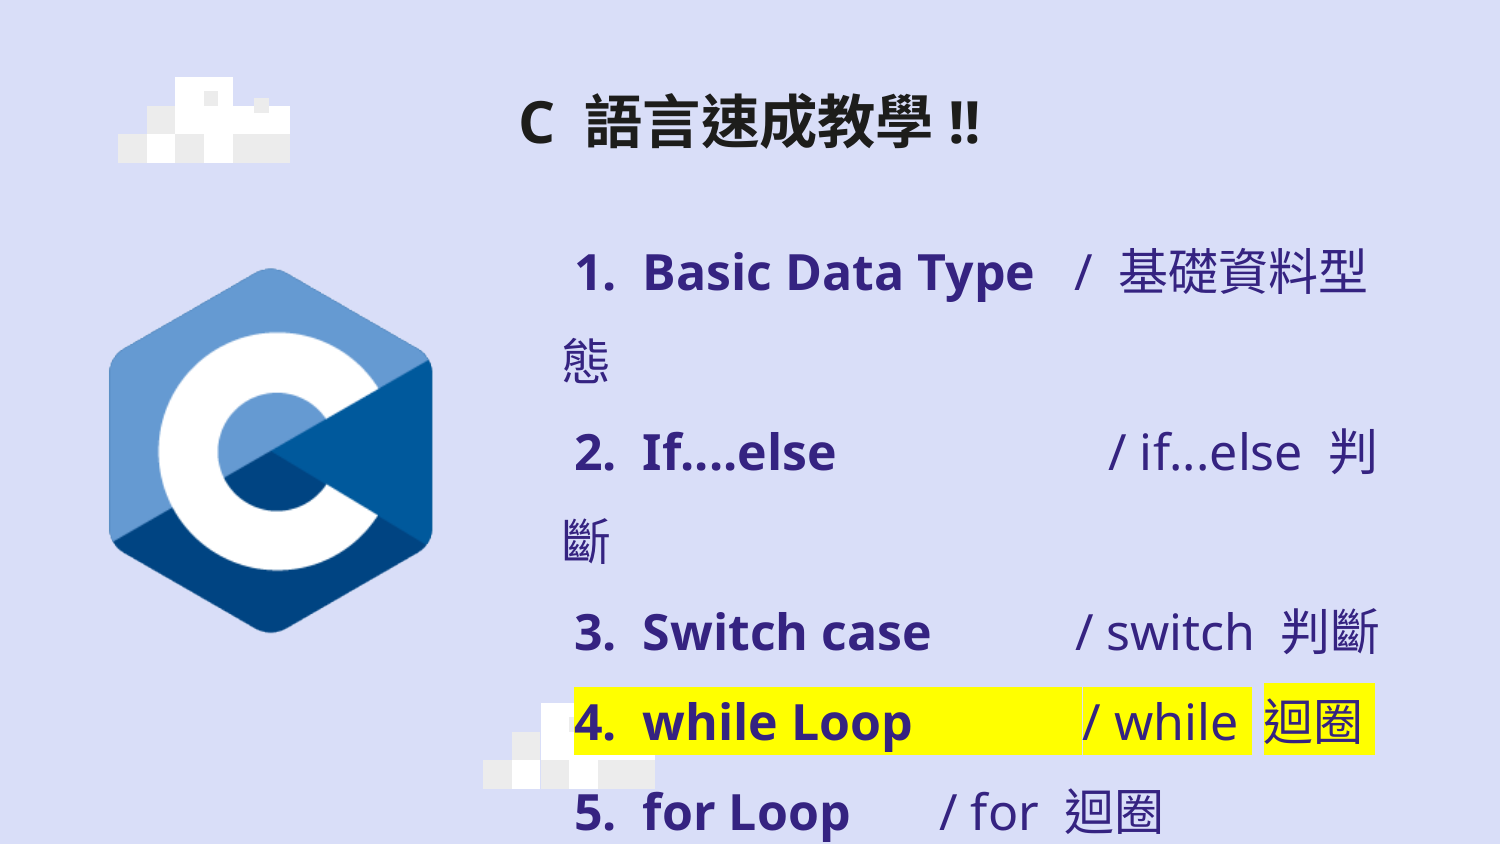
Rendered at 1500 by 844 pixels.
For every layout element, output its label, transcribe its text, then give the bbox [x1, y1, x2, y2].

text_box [482, 702, 656, 790]
picture [57, 237, 485, 665]
text_box 1. Basic Data Type / 基礎資料型態 2. If....else / if...else 判斷 3. Switch case / switch 判斷 4. while Loop / while 迴圈 5. for Loop / for 迴圈 [540, 210, 1400, 665]
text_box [117, 76, 291, 164]
text_box C 語言速成教學!! [118, 72, 1382, 167]
